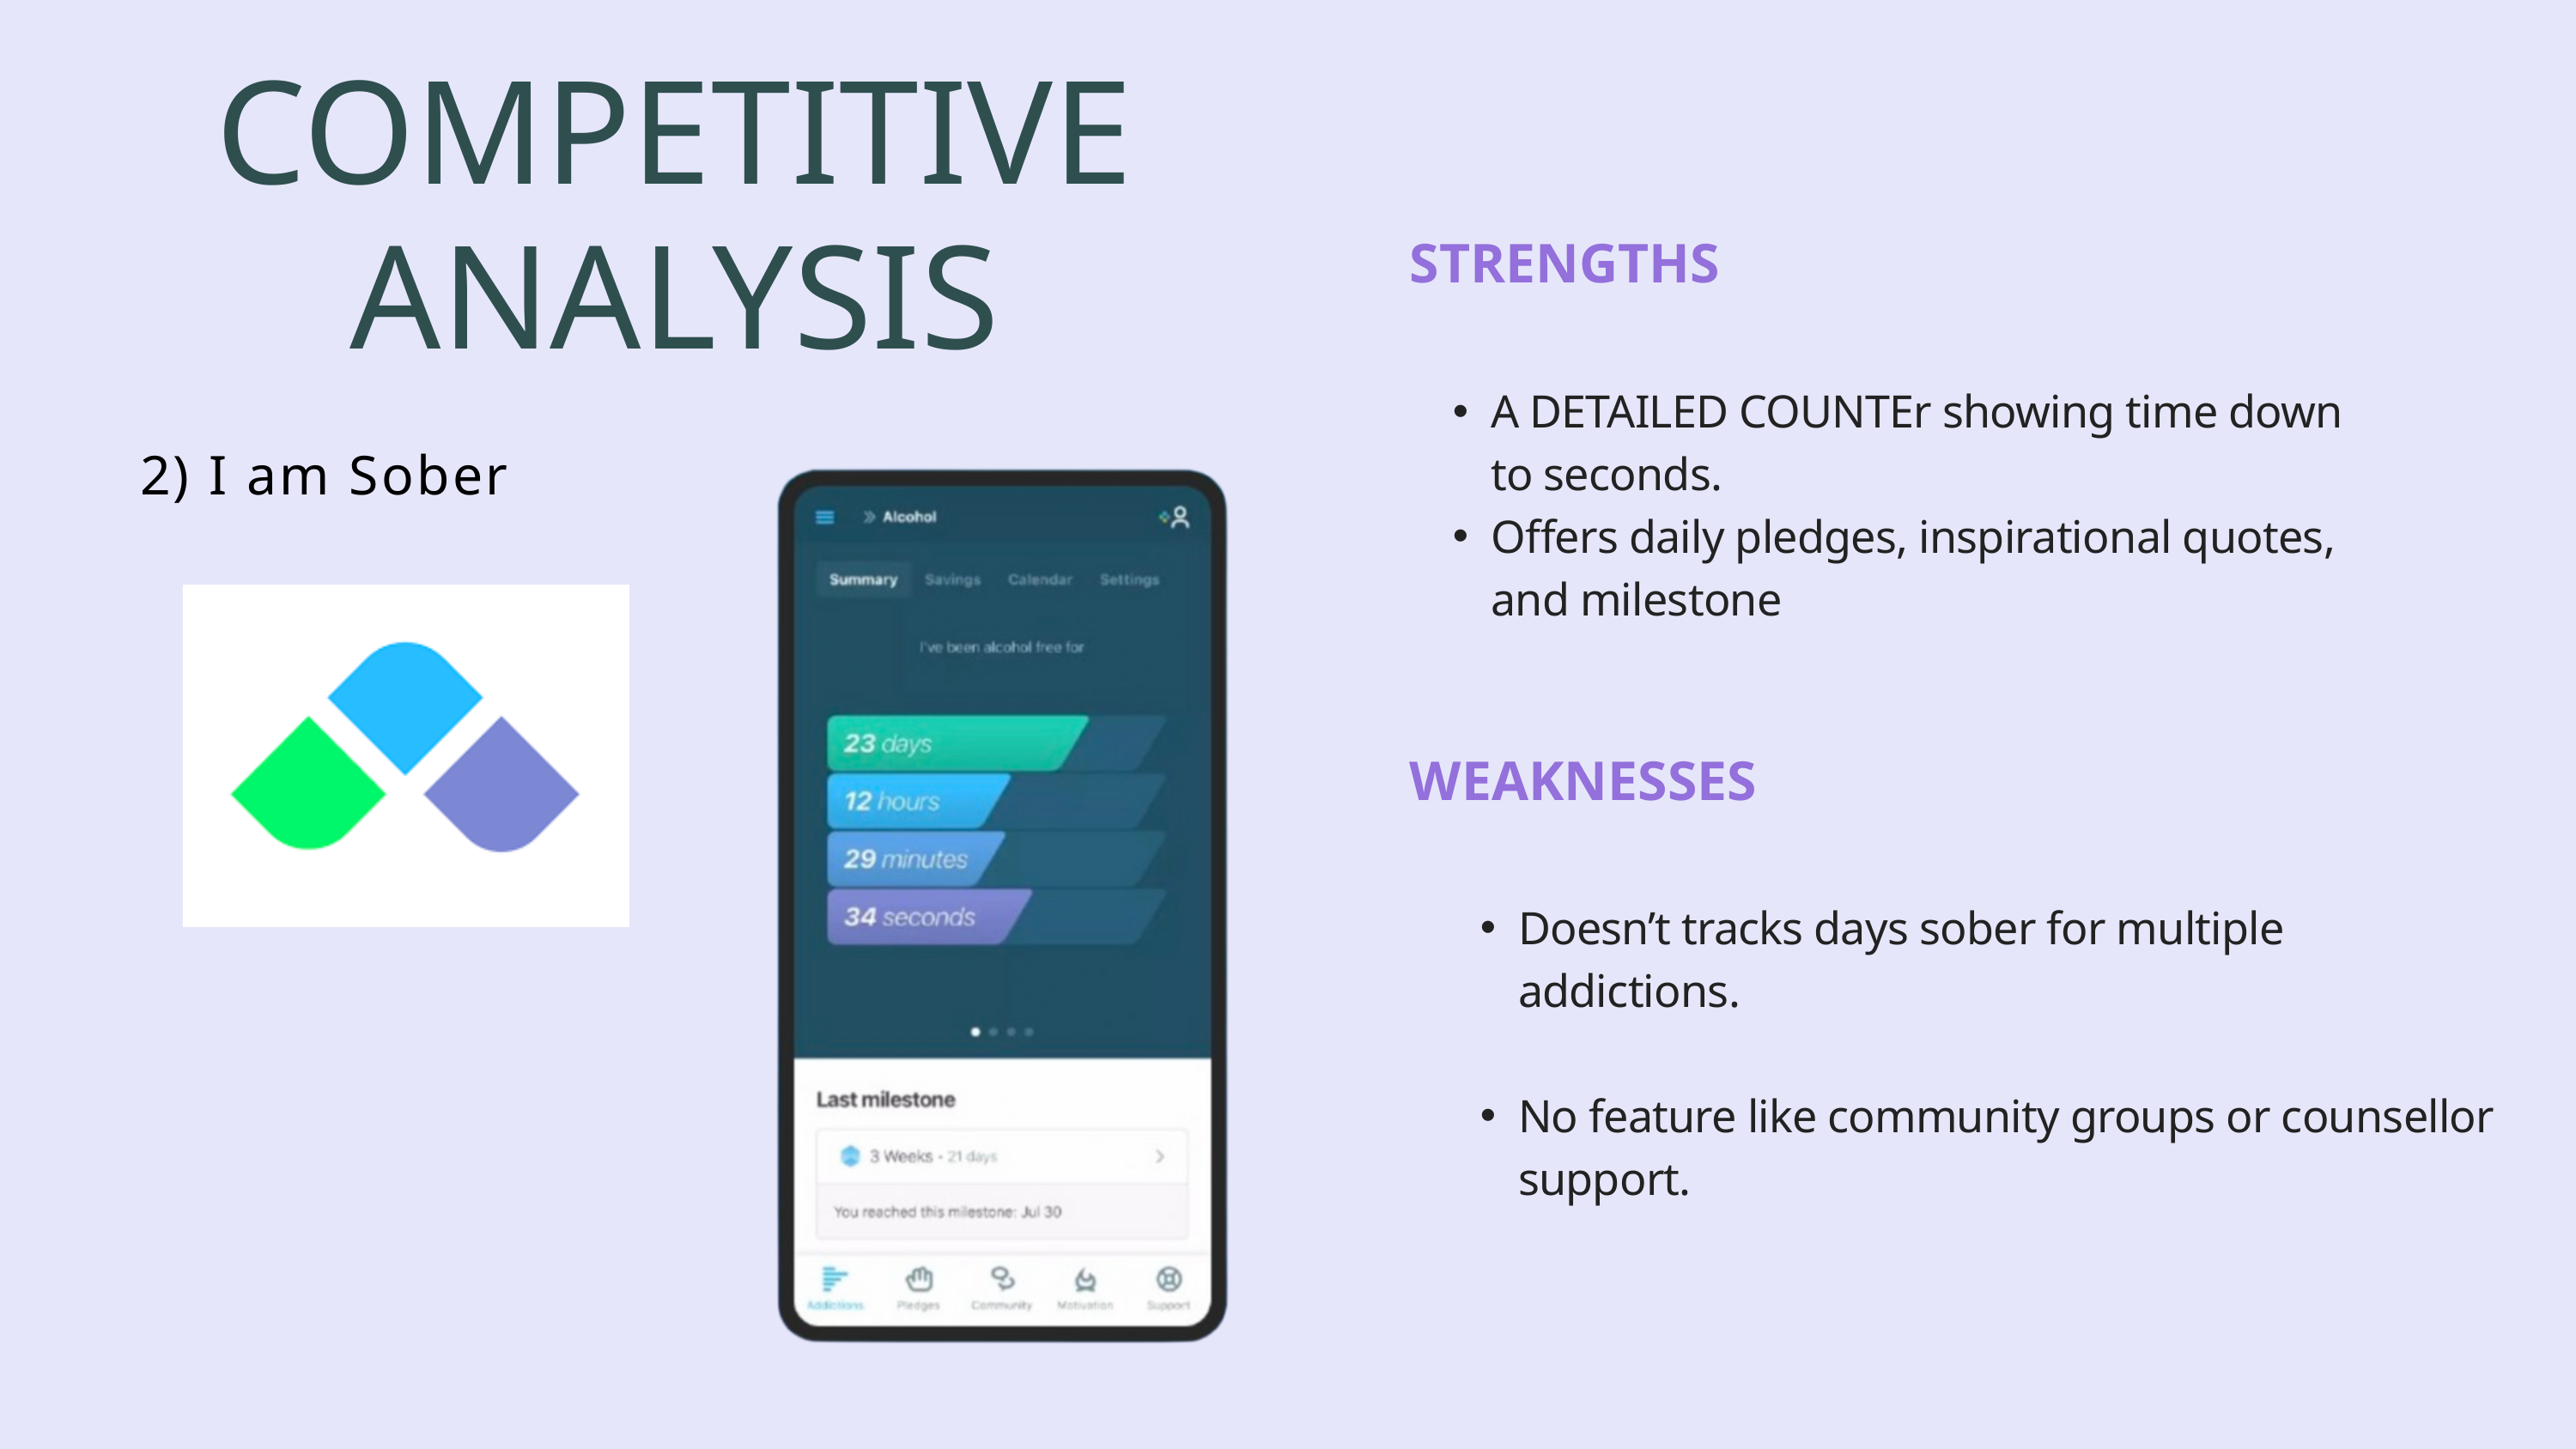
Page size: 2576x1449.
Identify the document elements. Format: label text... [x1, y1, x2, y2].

text_box COMPETITIVE ANALYSIS [0, 48, 1379, 378]
text_box WEAKNESSES [1409, 757, 1975, 811]
text_box [182, 585, 629, 927]
text_box Doesn’t tracks days sober for multiple addictions. No feature like community groups or counsellor support. [1442, 891, 2508, 1267]
text_box STRENGTHS [1409, 239, 2465, 294]
text_box [765, 450, 1236, 1370]
text_box 2) I am Sober [0, 426, 678, 506]
text_box A DETAILED COUNTEr showing time down to seconds. Offers daily pledges, inspirational quotes, and milestone [1414, 374, 2392, 625]
